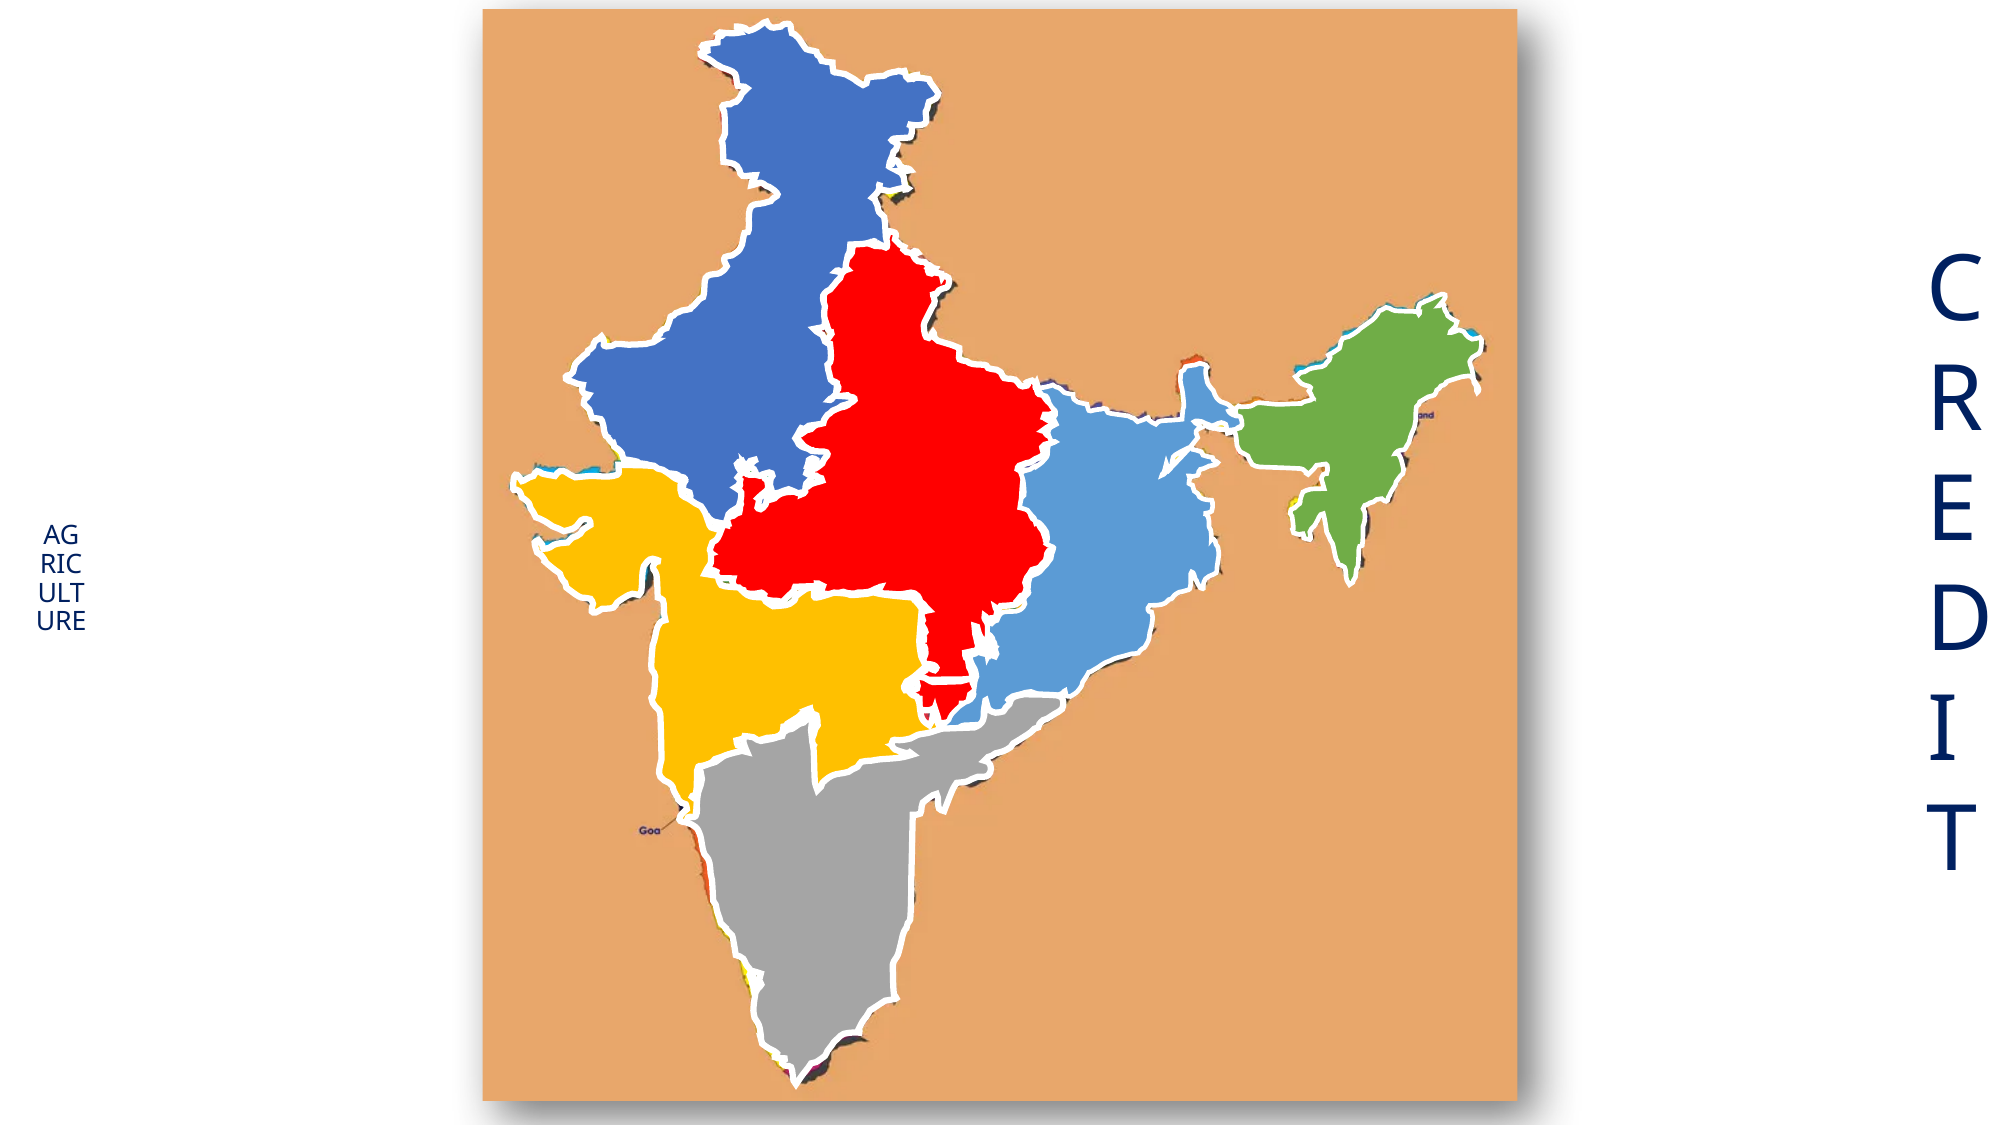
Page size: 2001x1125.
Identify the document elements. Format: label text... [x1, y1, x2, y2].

text_box CREDIT [1912, 221, 1974, 897]
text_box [482, 9, 1518, 1101]
title AGRICULTURE [20, 503, 102, 656]
